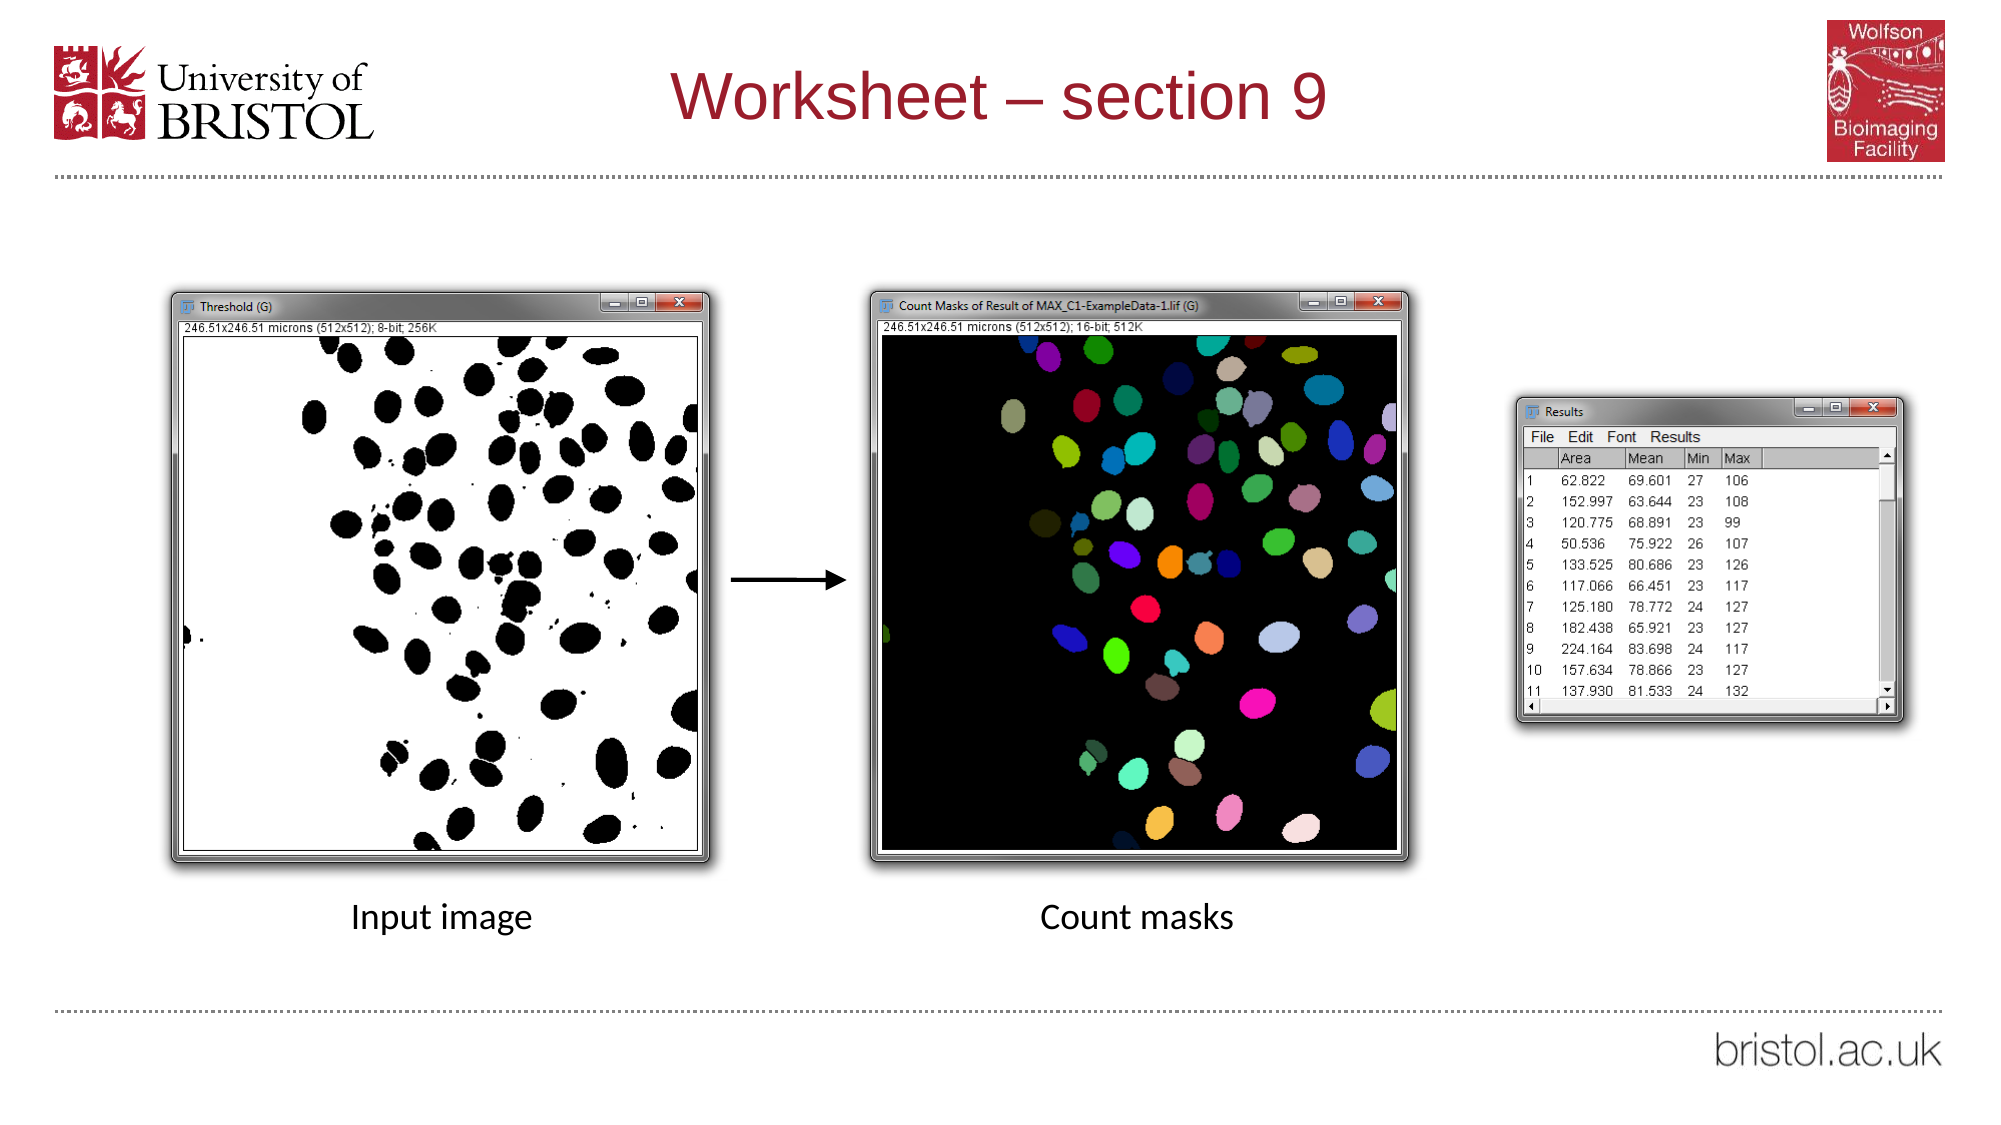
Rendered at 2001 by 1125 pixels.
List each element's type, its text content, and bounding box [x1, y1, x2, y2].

picture [1504, 383, 1924, 742]
picture [156, 278, 728, 884]
picture [1700, 1023, 1945, 1080]
text_box Count masks [942, 891, 1333, 945]
picture [856, 277, 1428, 883]
picture [1827, 20, 1945, 162]
title Worksheet – section 9 [396, 41, 1604, 140]
text_box Input image [236, 891, 647, 945]
picture [54, 46, 374, 140]
